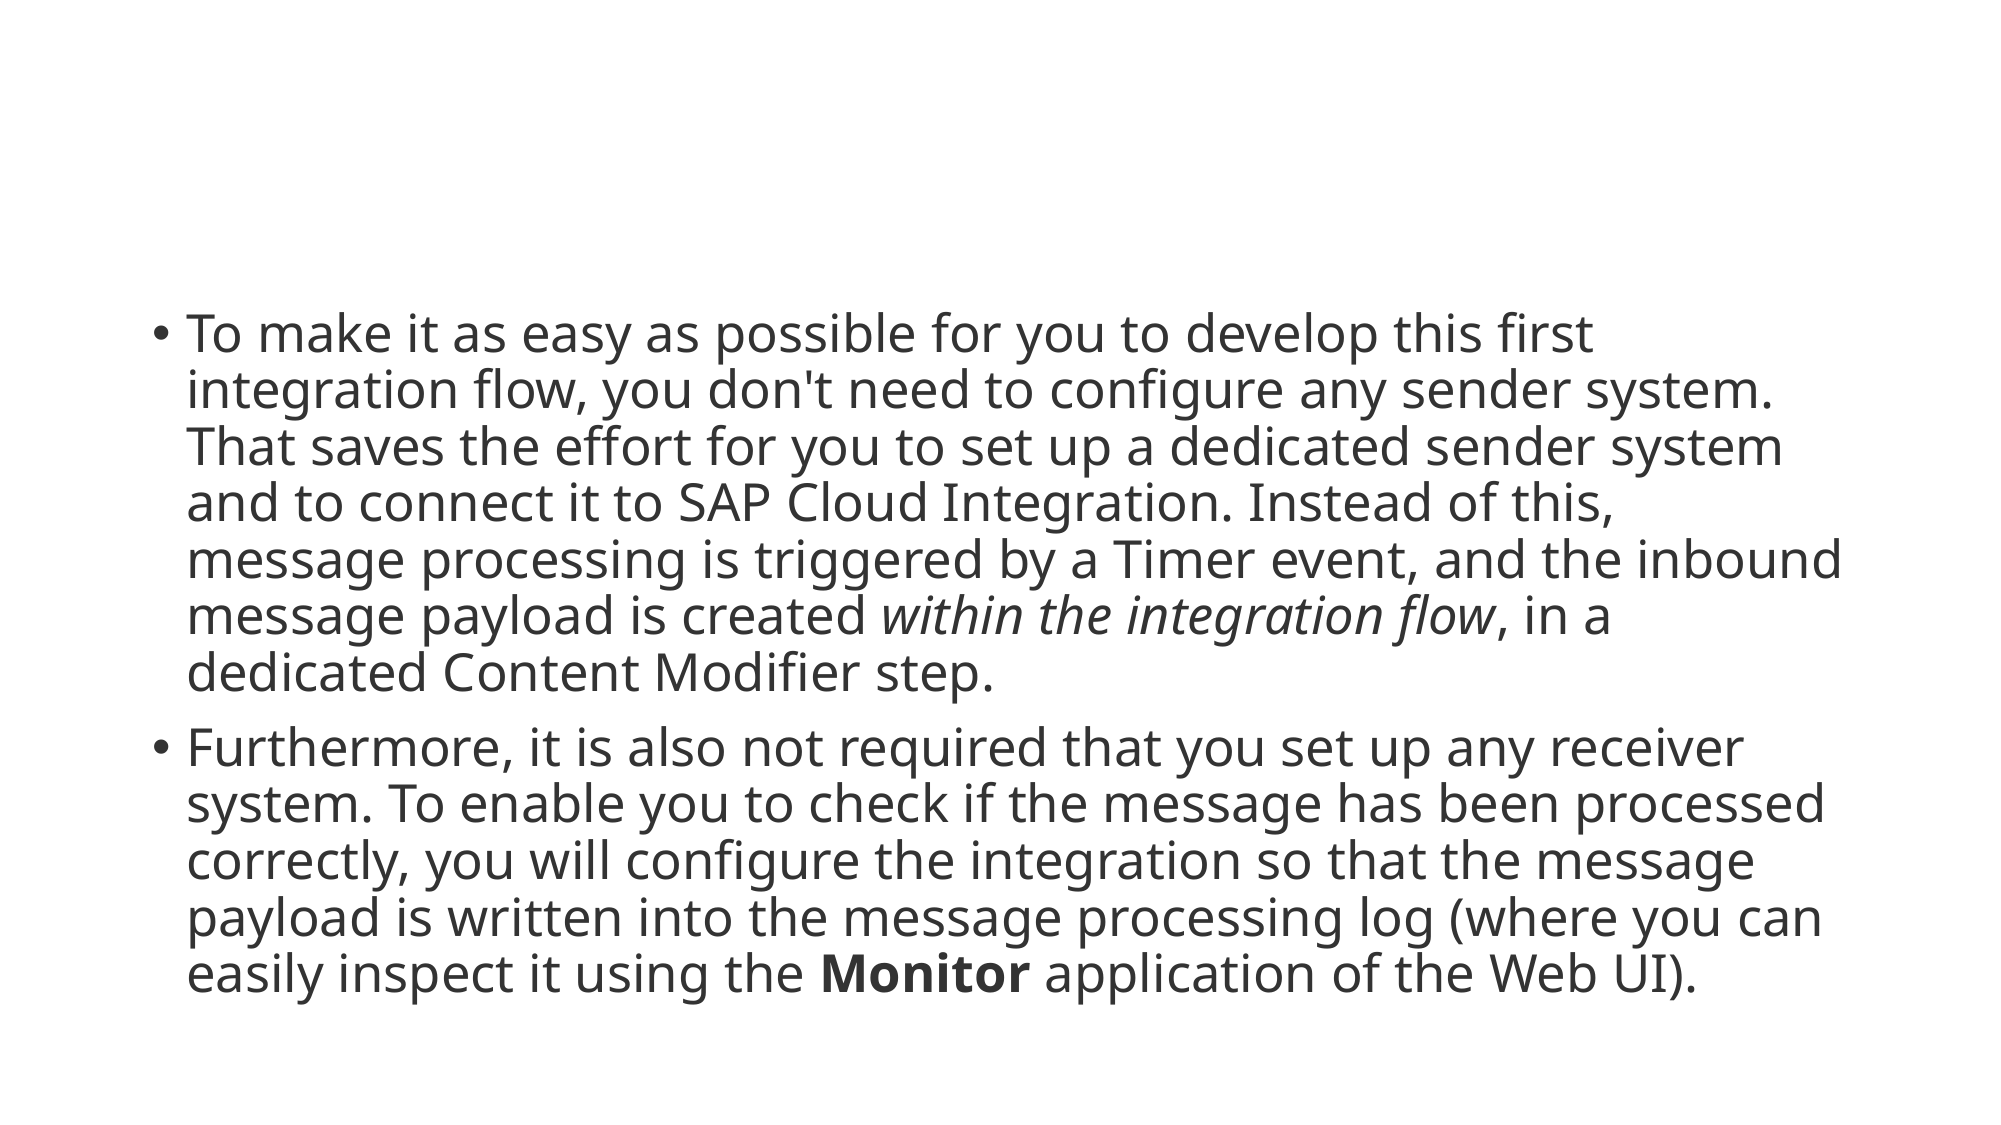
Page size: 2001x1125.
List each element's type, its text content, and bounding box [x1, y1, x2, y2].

list To make it as easy as possible for you to develop this first integration flow, you don't need to configure any sender system. That saves the effort for you to set up a dedicated sender system and to connect it to SAP Cloud Integration. Instead of this, message processing is triggered by a Timer event, and the inbound message payload is created within the integration flow, in a dedicated Content Modifier step. Furthermore, it is also not required that you set up any receiver system. To enable you to check if the message has been processed correctly, you will configure the integration so that the message payload is written into the message processing log (where you can easily inspect it using the Monitor application of the Web UI). [137, 299, 1863, 1014]
